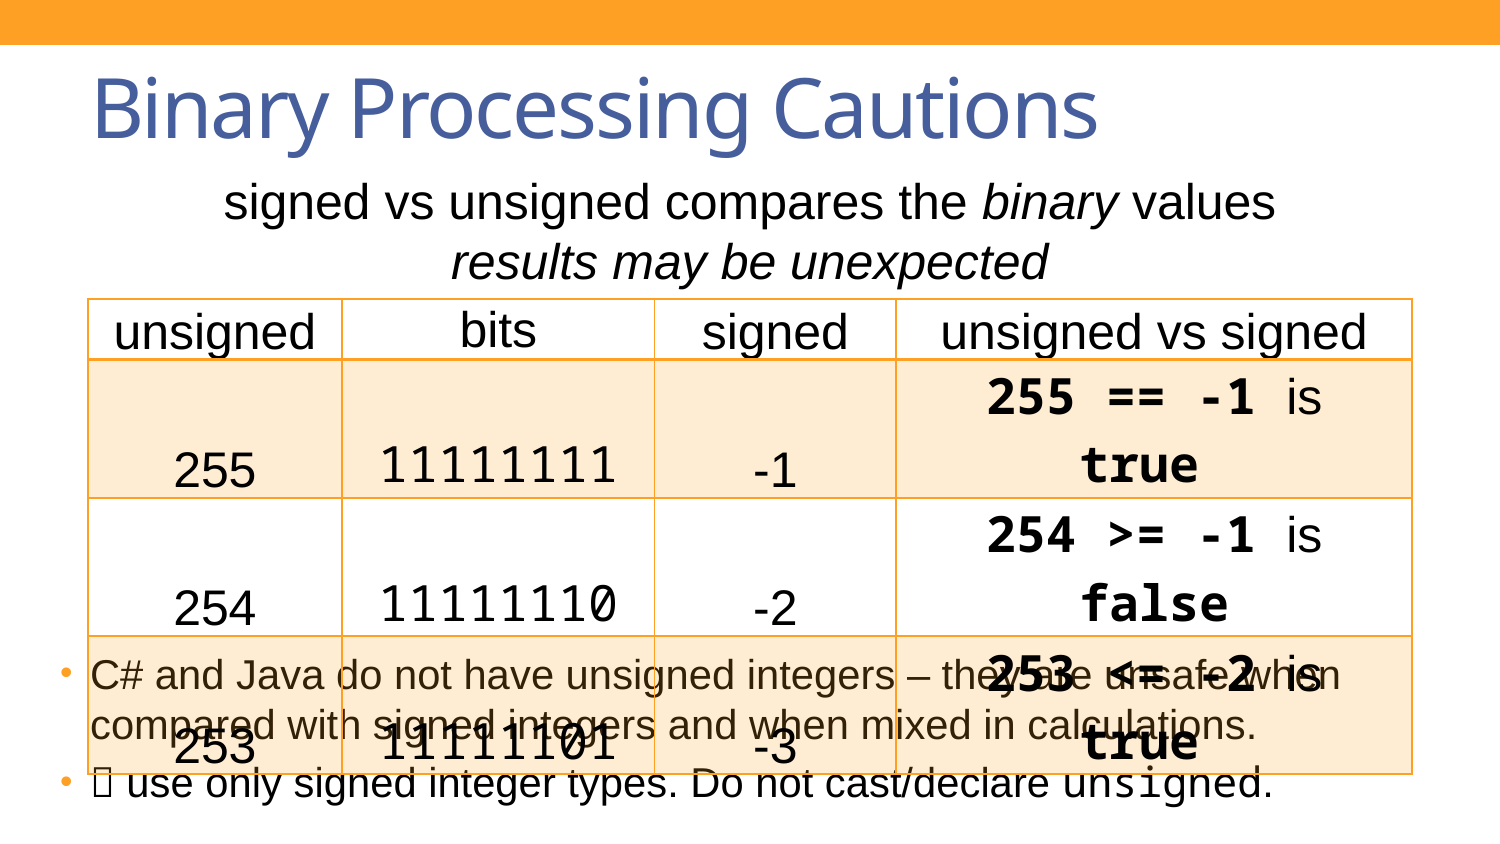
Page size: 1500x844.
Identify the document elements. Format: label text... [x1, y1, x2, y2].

title Binary Processing Cautions [75, 43, 1425, 161]
list signed vs unsigned compares the binary values results may be unexpected C# and Java do not have unsigned integers – they are unsafe when compared with signed integers and when mixed in calculations.  use only signed integer types. Do not cast/declare unsigned. [0, 161, 1500, 824]
table_header unsigned vs signed [897, 300, 1411, 358]
table_header signed [655, 300, 895, 358]
table_cell 255 [89, 361, 341, 497]
table_cell 11111101 [343, 637, 654, 773]
table_header bits [343, 300, 654, 358]
table_cell -3 [655, 637, 895, 773]
table_header unsigned [89, 300, 341, 358]
table_cell 254 >= -1 is false [897, 499, 1411, 635]
table_cell 253 [89, 637, 341, 773]
table_cell -2 [655, 499, 895, 635]
table_cell 253 <= -2 is true [897, 637, 1411, 773]
table_cell 11111110 [343, 499, 654, 635]
table_cell 254 [89, 499, 341, 635]
table_cell -1 [655, 361, 895, 497]
table_cell 11111111 [343, 361, 654, 497]
table_cell 255 == -1 is true [897, 361, 1411, 497]
